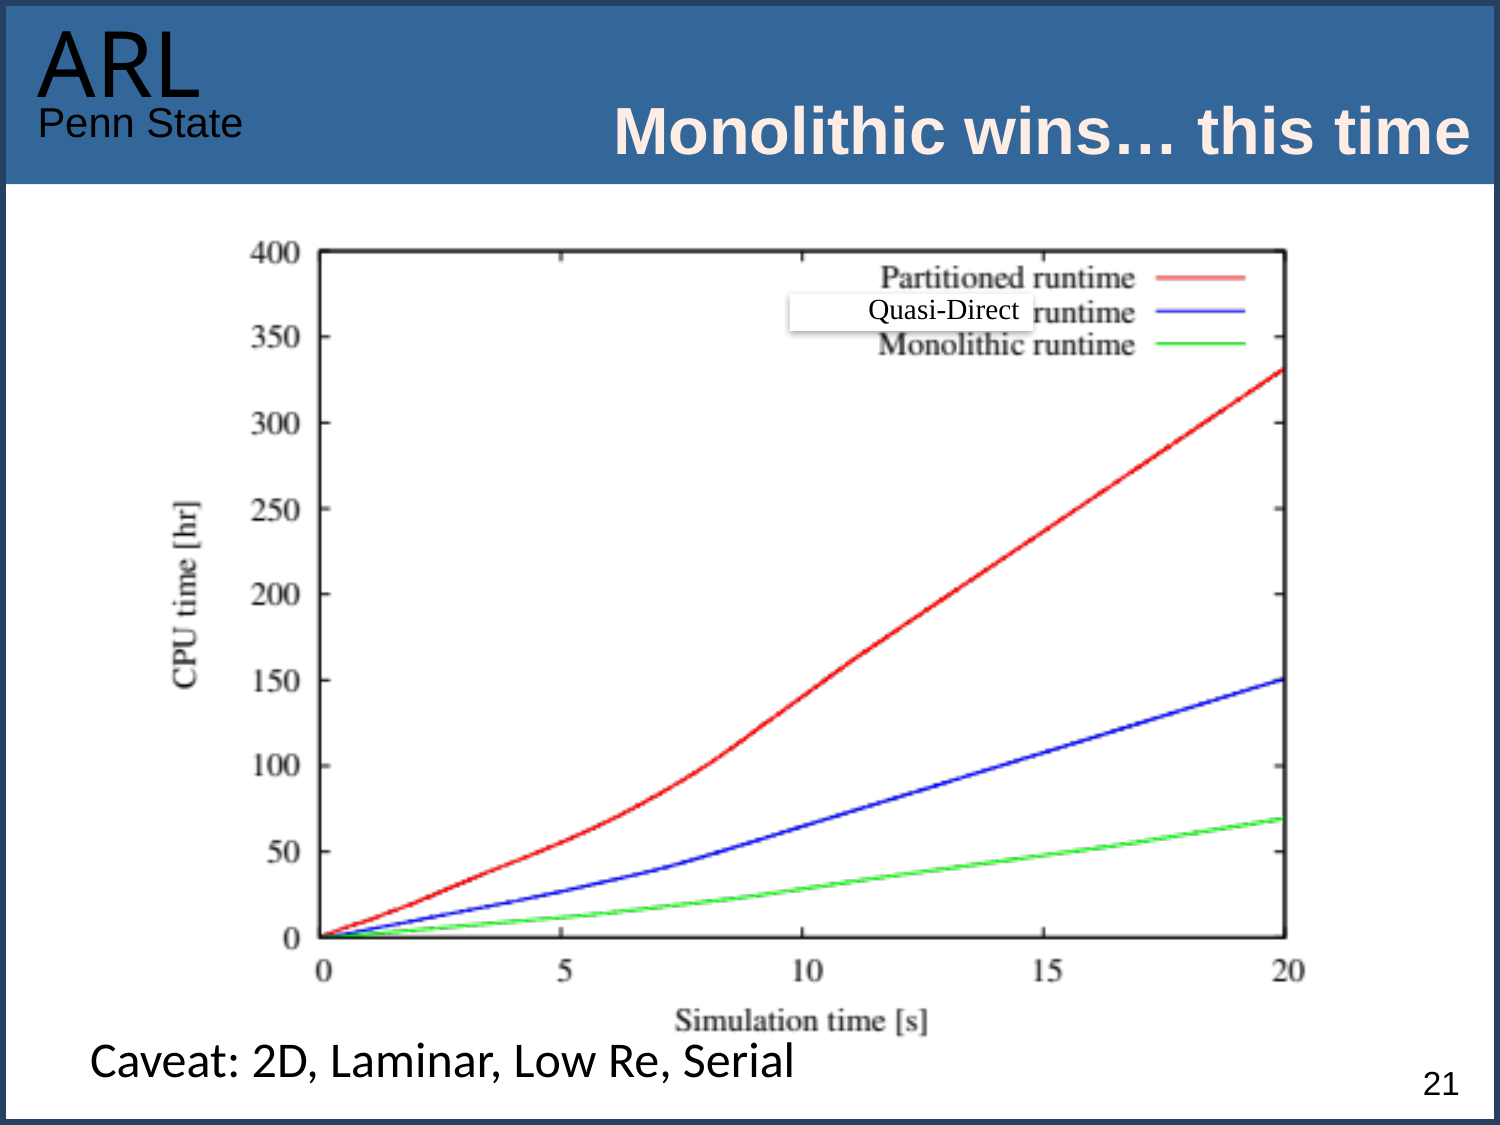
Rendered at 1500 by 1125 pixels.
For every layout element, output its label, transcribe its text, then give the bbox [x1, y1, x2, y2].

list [159, 212, 1341, 1039]
text_box Caveat: 2D, Laminar, Low Re, Serial [74, 1020, 1425, 1125]
slide_number 21 [1425, 1050, 1475, 1110]
title Monolithic wins… this time [249, 12, 1488, 175]
